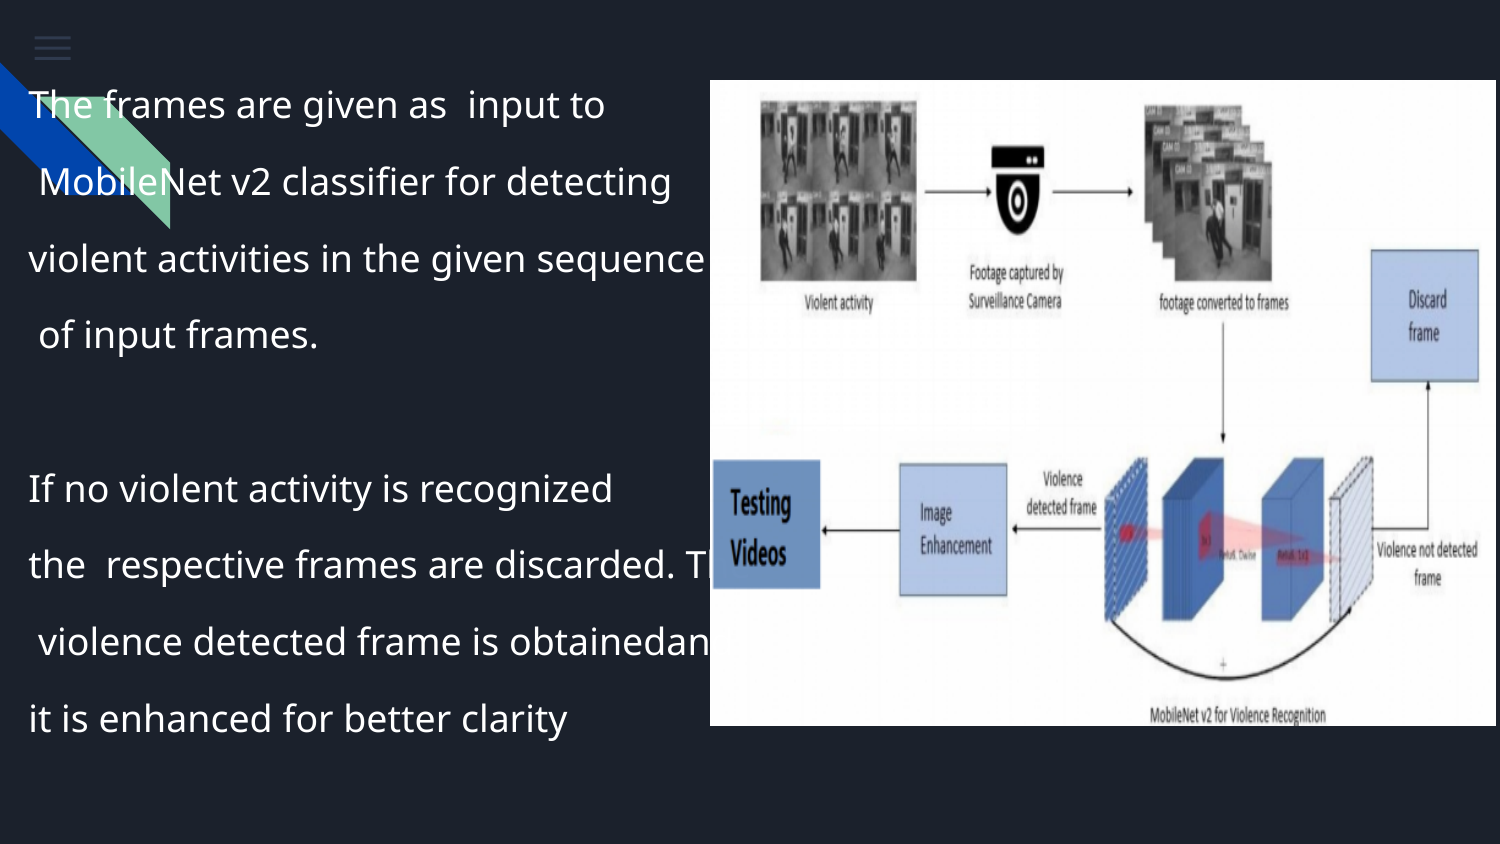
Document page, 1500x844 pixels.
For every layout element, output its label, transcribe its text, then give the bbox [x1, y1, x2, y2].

list The frames are given as input to MobileNet v2 classifier for detecting violent activities in the given sequence of input frames. If no violent activity is recognized the respective frames are discarded. The violence detected frame is obtainedand it is enhanced for better clarity Method [13, 40, 1487, 804]
picture [709, 80, 1496, 726]
